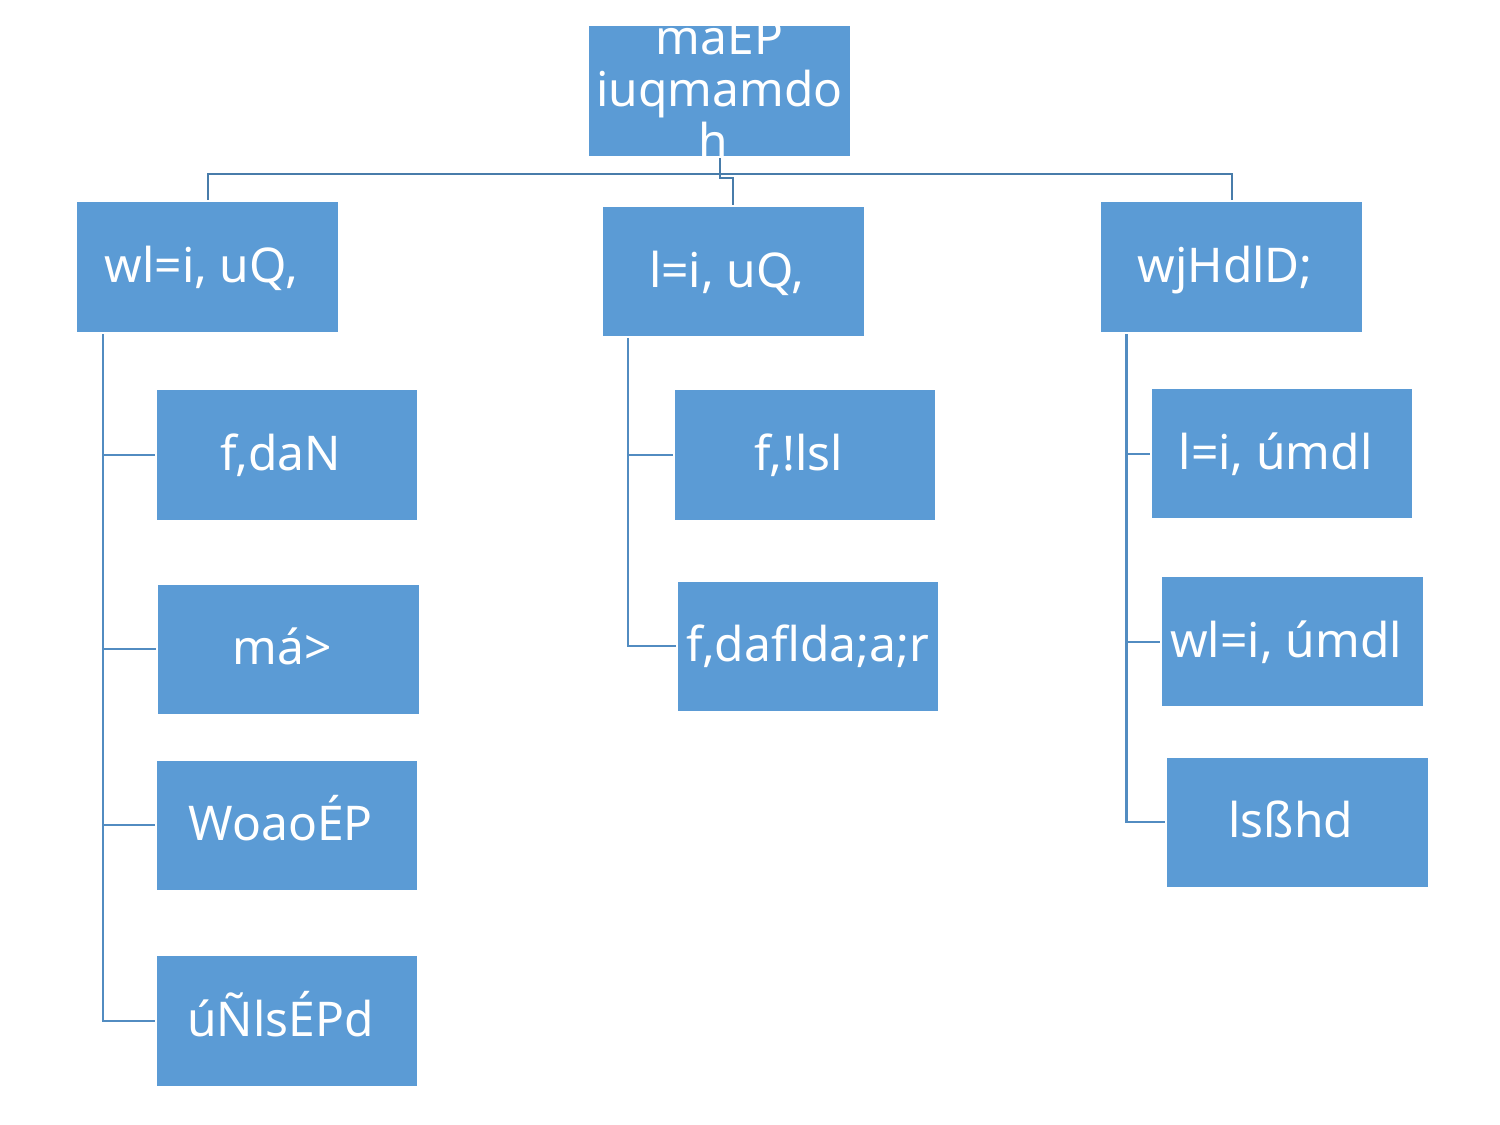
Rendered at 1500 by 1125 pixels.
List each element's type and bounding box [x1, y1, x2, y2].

text_box [32, 24, 1473, 1090]
